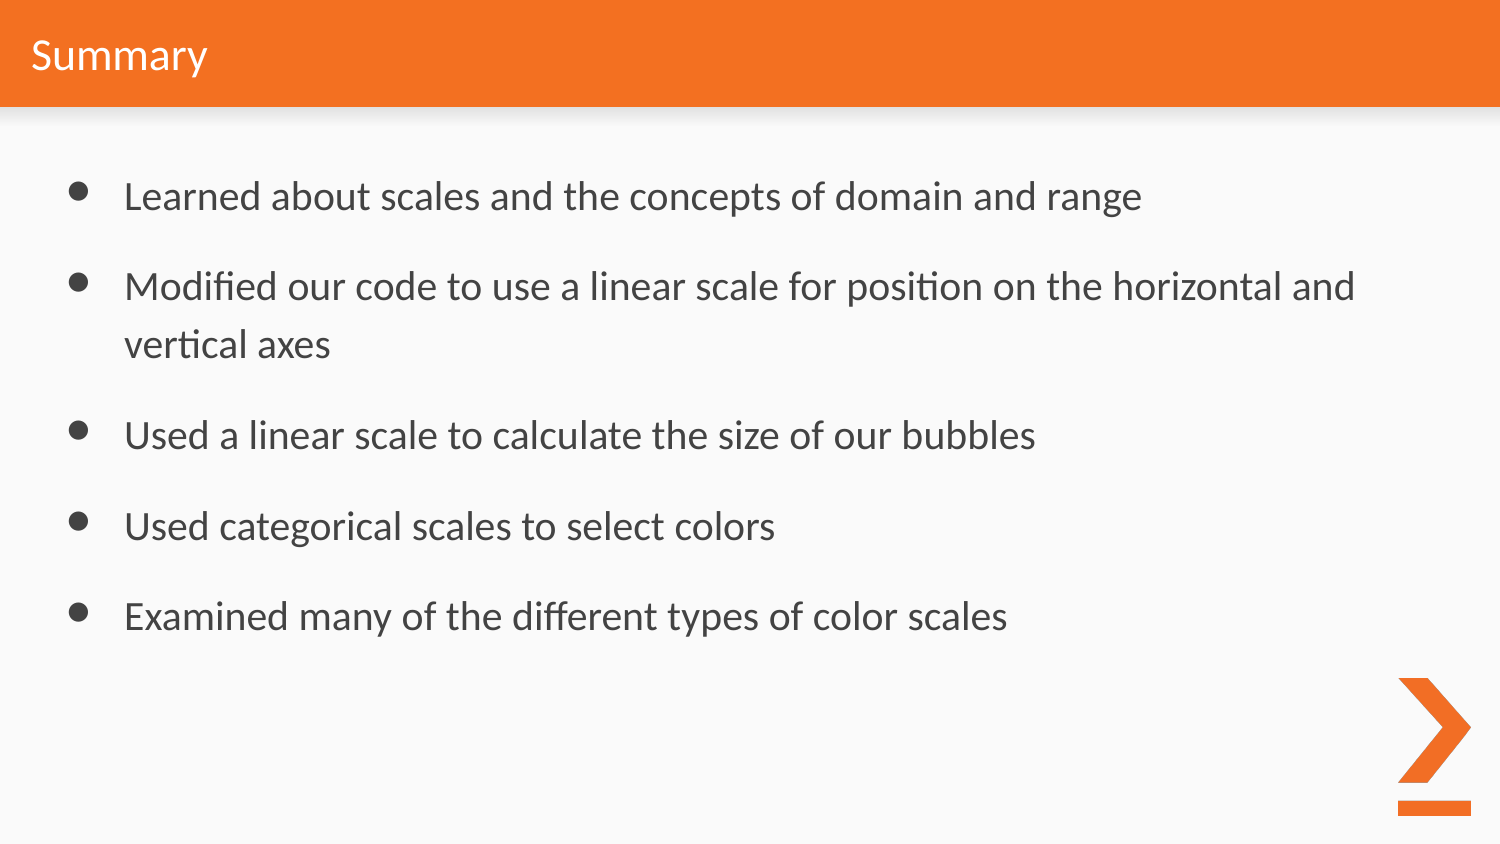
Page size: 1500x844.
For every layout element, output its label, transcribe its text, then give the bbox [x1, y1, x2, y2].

list Learned about scales and the concepts of domain and range Modified our code to use a linear scale for position on the horizontal and vertical axes Used a linear scale to calculate the size of our bubbles Used categorical scales to select colors Examined many of the different types of color scales [34, 145, 1465, 806]
picture [1398, 678, 1471, 816]
title Summary [16, 2, 1464, 102]
